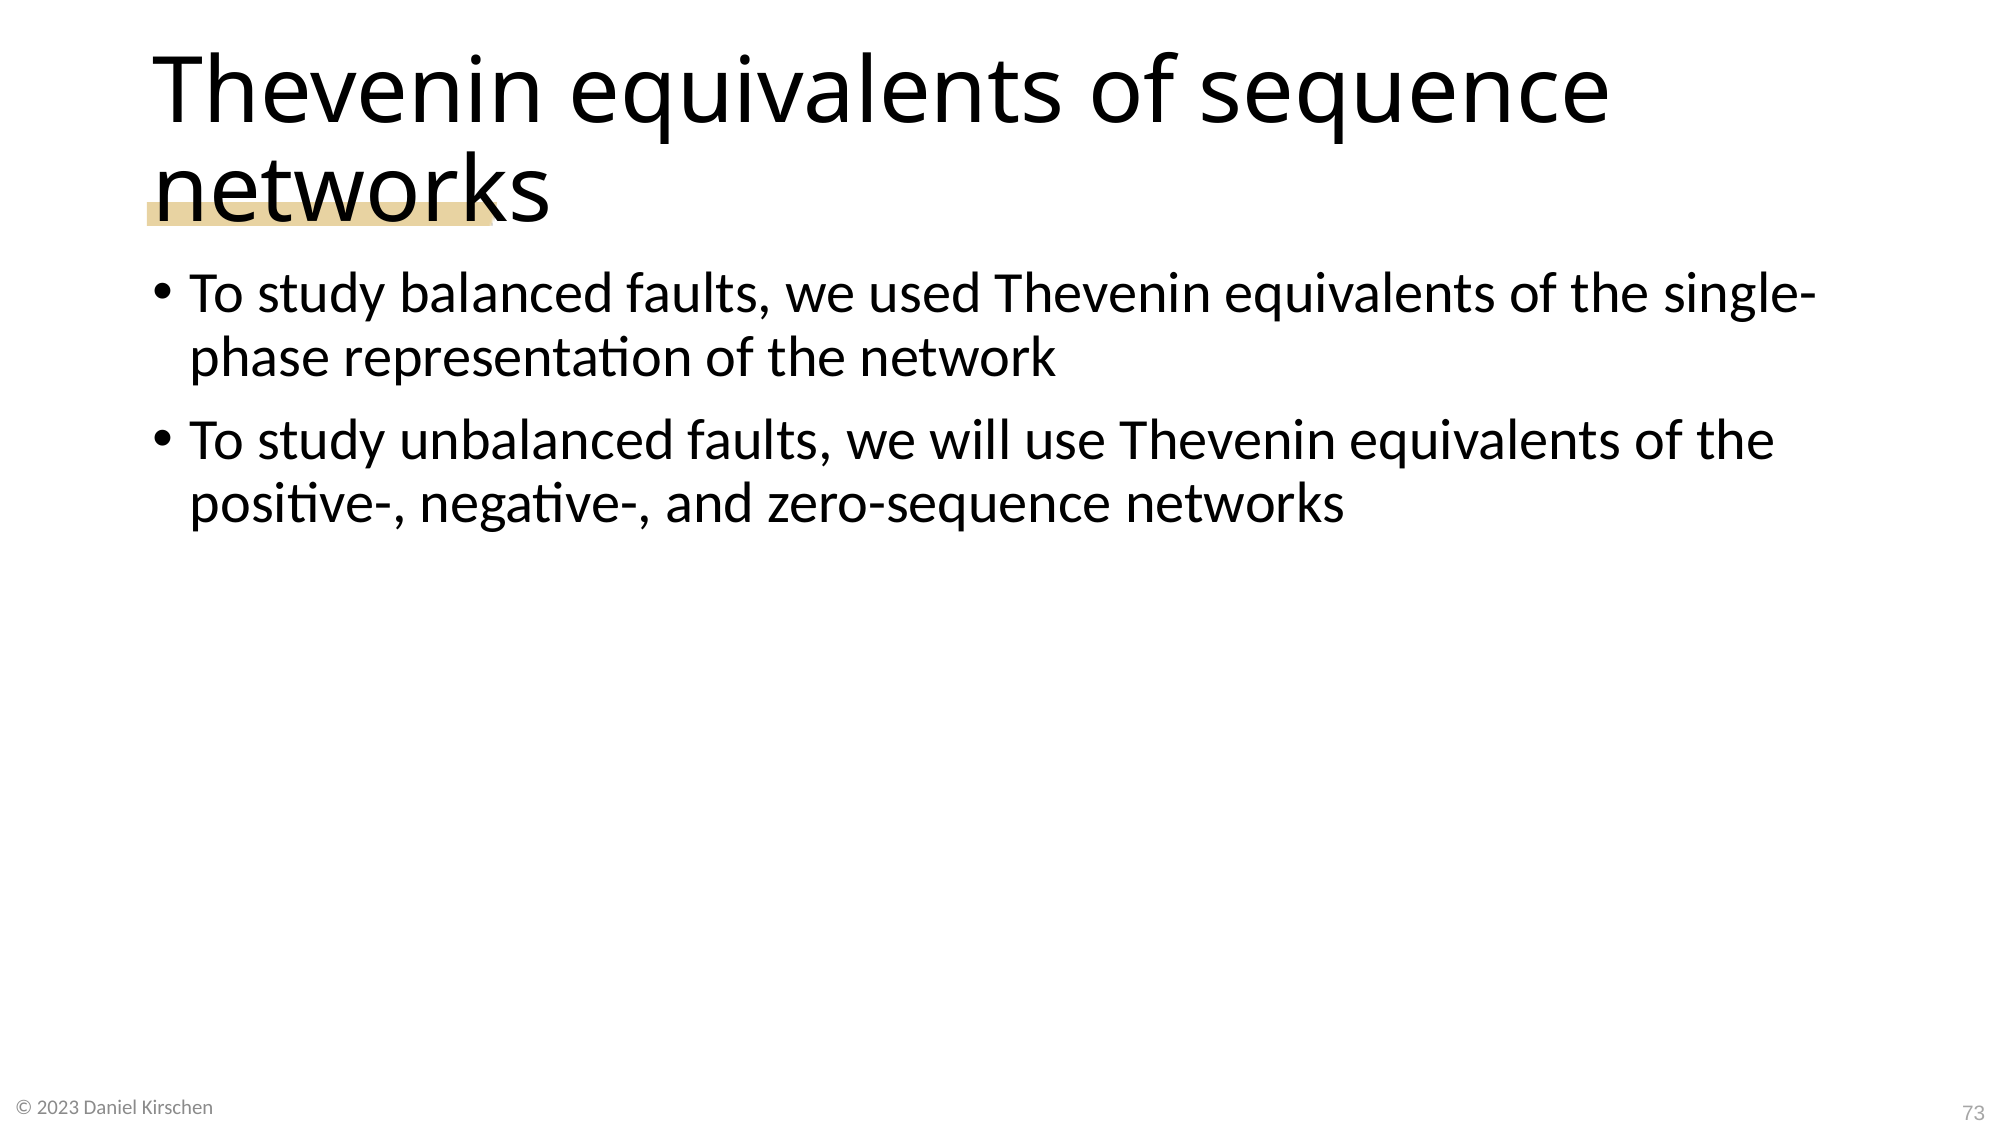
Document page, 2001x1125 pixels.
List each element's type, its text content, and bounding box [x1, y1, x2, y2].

slide_number © 2023 Daniel Kirschen [0, 1080, 517, 1125]
slide_number 73 [1550, 1088, 2000, 1125]
title Thevenin equivalents of sequence networks [137, 59, 1863, 226]
list To study balanced faults, we used Thevenin equivalents of the single-phase representation of the network To study unbalanced faults, we will use Thevenin equivalents of the positive-, negative-, and zero-sequence networks [137, 255, 1863, 1014]
